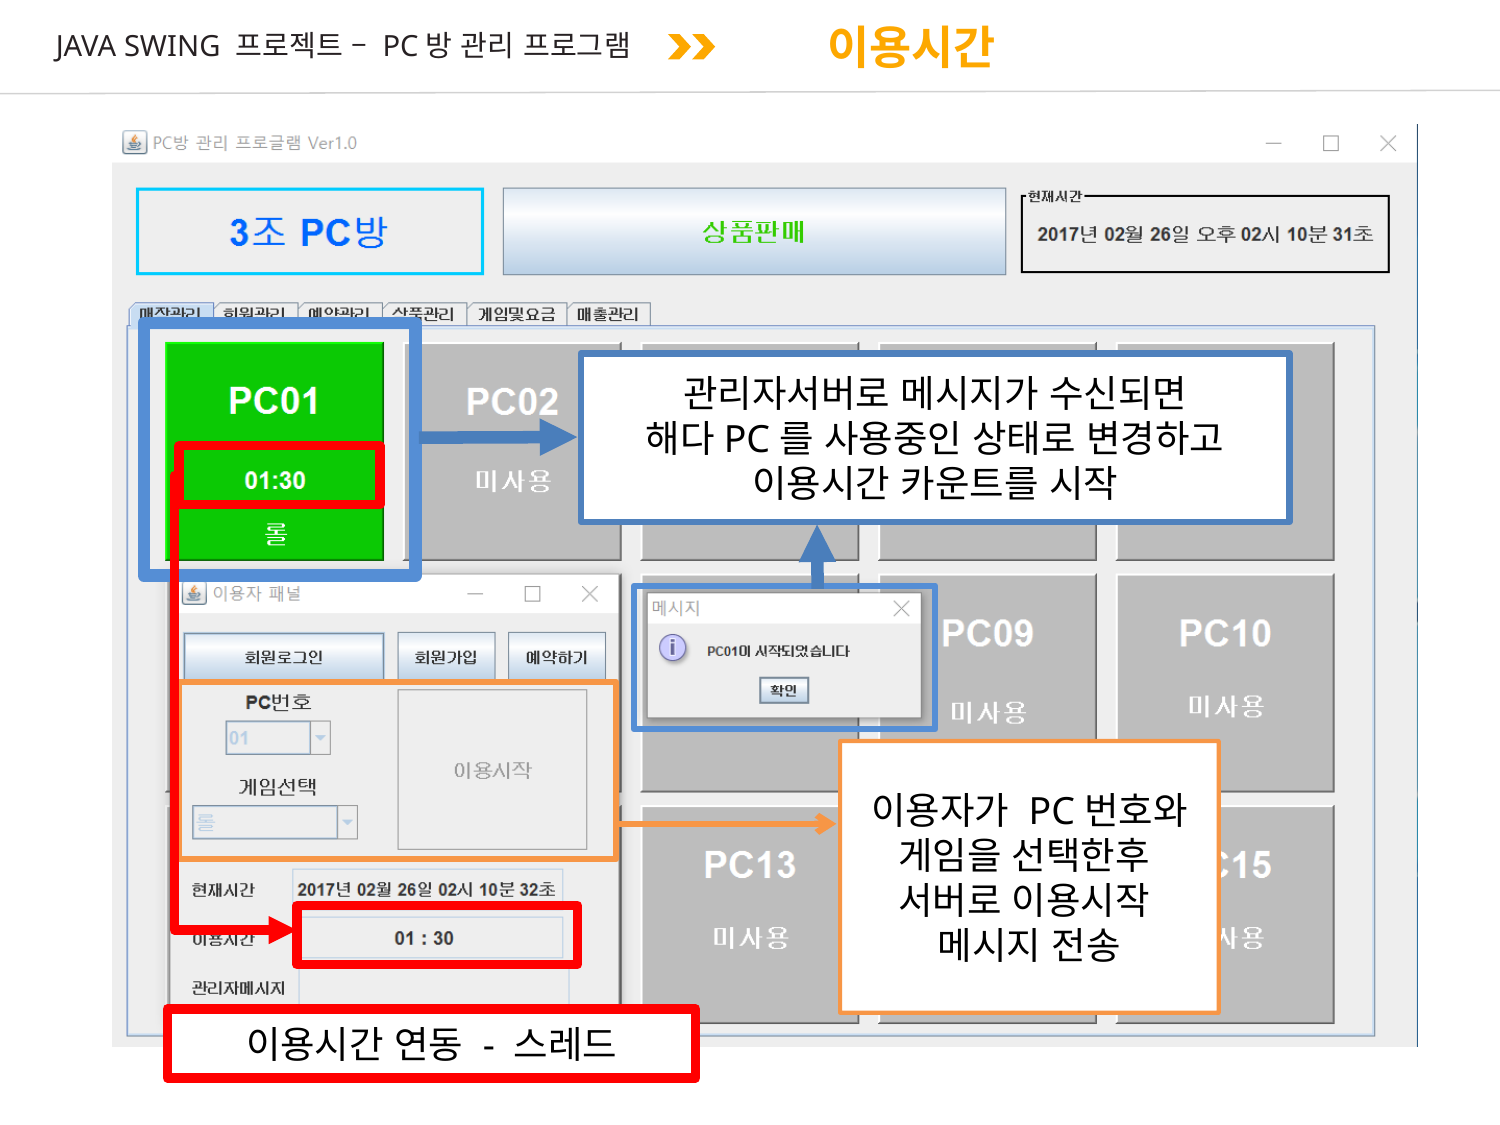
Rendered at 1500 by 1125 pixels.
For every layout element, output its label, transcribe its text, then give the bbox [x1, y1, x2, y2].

text_box [665, 31, 693, 62]
text_box [690, 31, 717, 62]
text_box JAVA SWING 프로젝트 – PC방 관리 프로그램 [30, 19, 657, 70]
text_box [0, 89, 1500, 94]
picture [112, 124, 1419, 1047]
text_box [178, 475, 298, 931]
text_box 이용시간 연동 - 스레드 [165, 1056, 698, 1080]
text_box 이용시간 [722, 11, 1114, 82]
